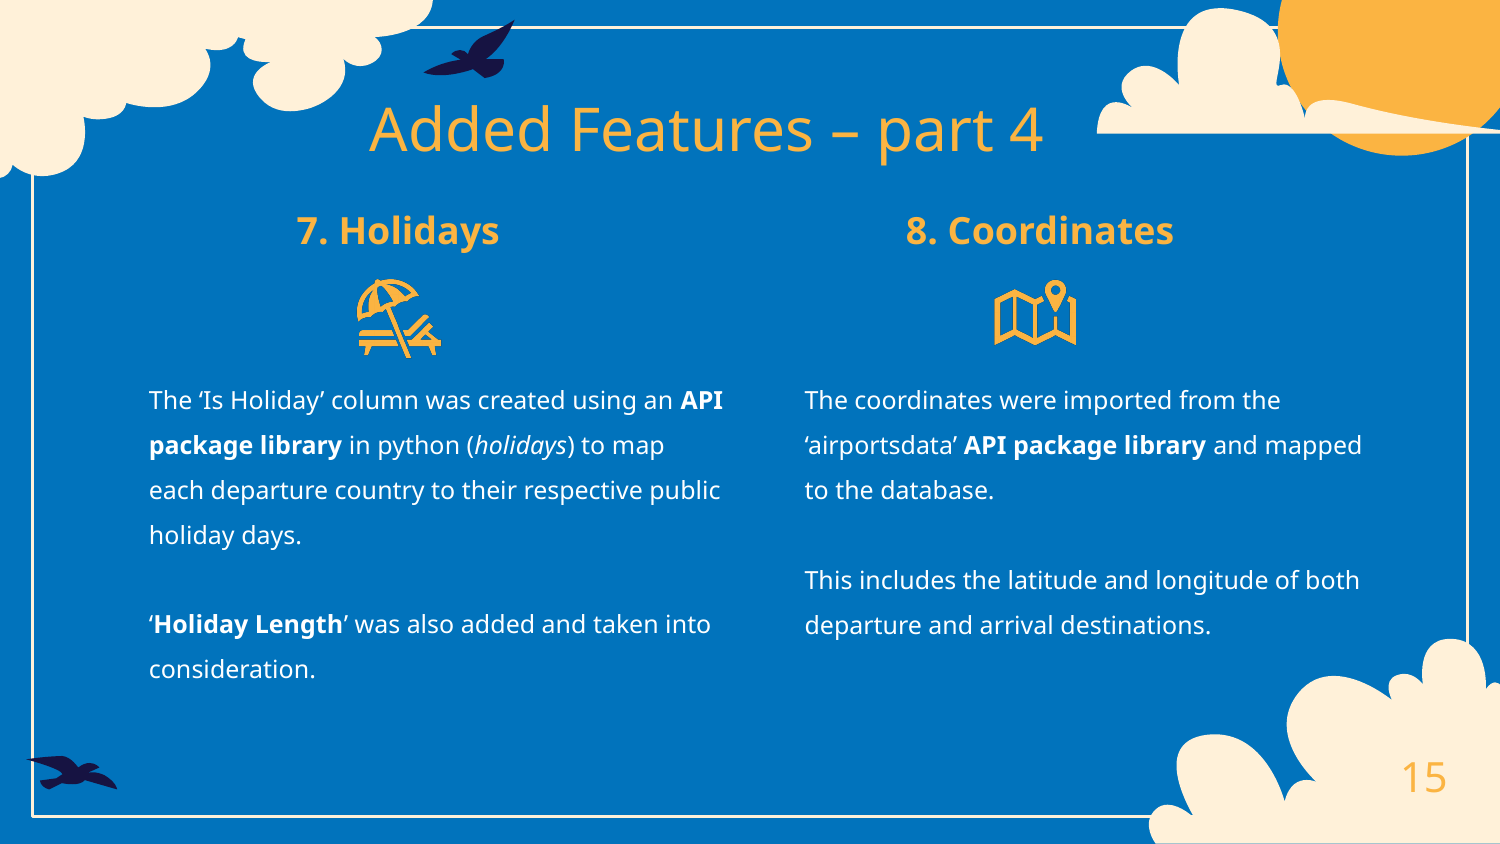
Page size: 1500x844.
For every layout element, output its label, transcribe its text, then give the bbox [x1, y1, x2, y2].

text_box 7. Holidays [281, 199, 516, 260]
picture [986, 264, 1084, 362]
picture [351, 271, 446, 366]
text_box 8. Coordinates [891, 199, 1190, 260]
text_box The ‘Is Holiday’ column was created using an API package library in python (holidays) to map each departure country to their respective public holiday days. ‘Holiday Length’ was also added and taken into consideration. [109, 362, 742, 708]
text_box The coordinates were imported from the ‘airportsdata’ API package library and mapped to the database. This includes the latitude and longitude of both departure and arrival destinations. [764, 362, 1407, 722]
text_box 15 [1385, 742, 1475, 808]
text_box Added Features – part 4 [238, 87, 1176, 167]
